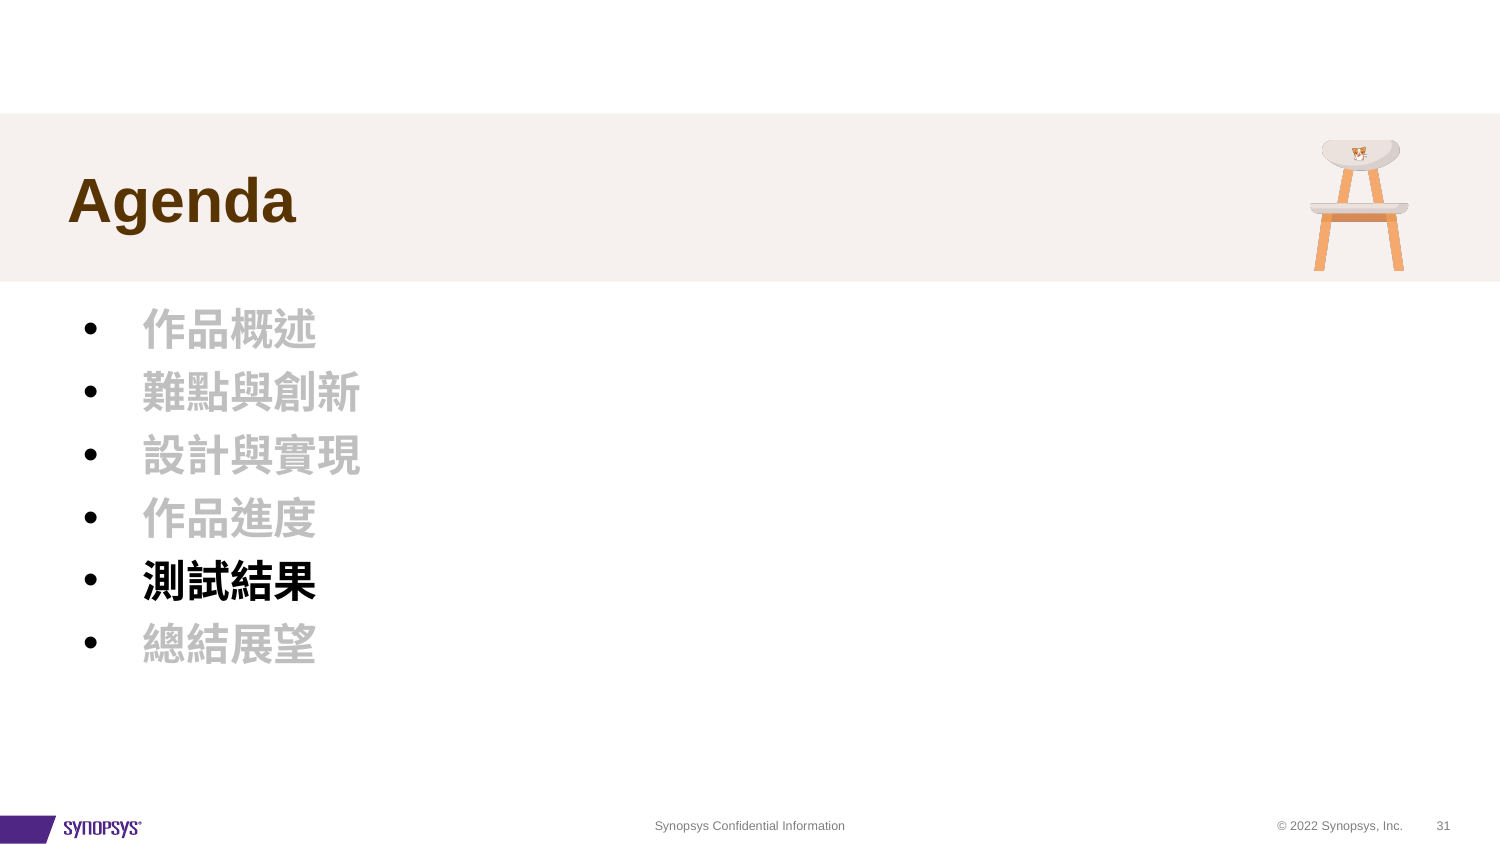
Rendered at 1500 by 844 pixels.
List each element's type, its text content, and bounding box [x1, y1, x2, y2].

title Agenda [56, 113, 1326, 282]
picture [1326, 140, 1424, 271]
list 作品概述 難點與創新 設計與實現 作品進度 測試結果 總結展望 [56, 296, 1444, 788]
